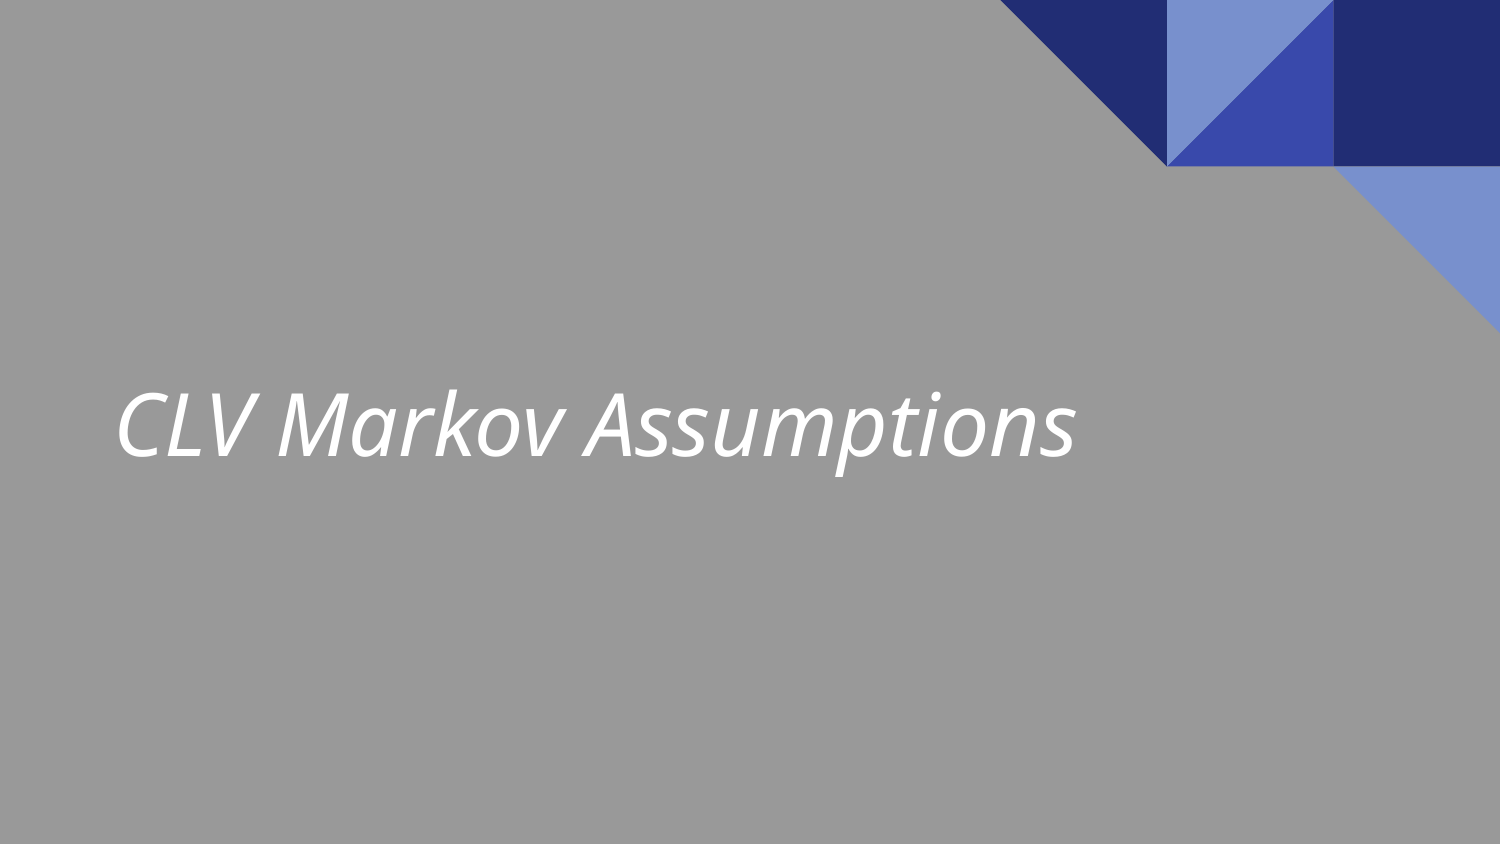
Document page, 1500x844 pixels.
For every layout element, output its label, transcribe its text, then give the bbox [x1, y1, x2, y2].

title CLV Markov Assumptions [98, 353, 1447, 491]
